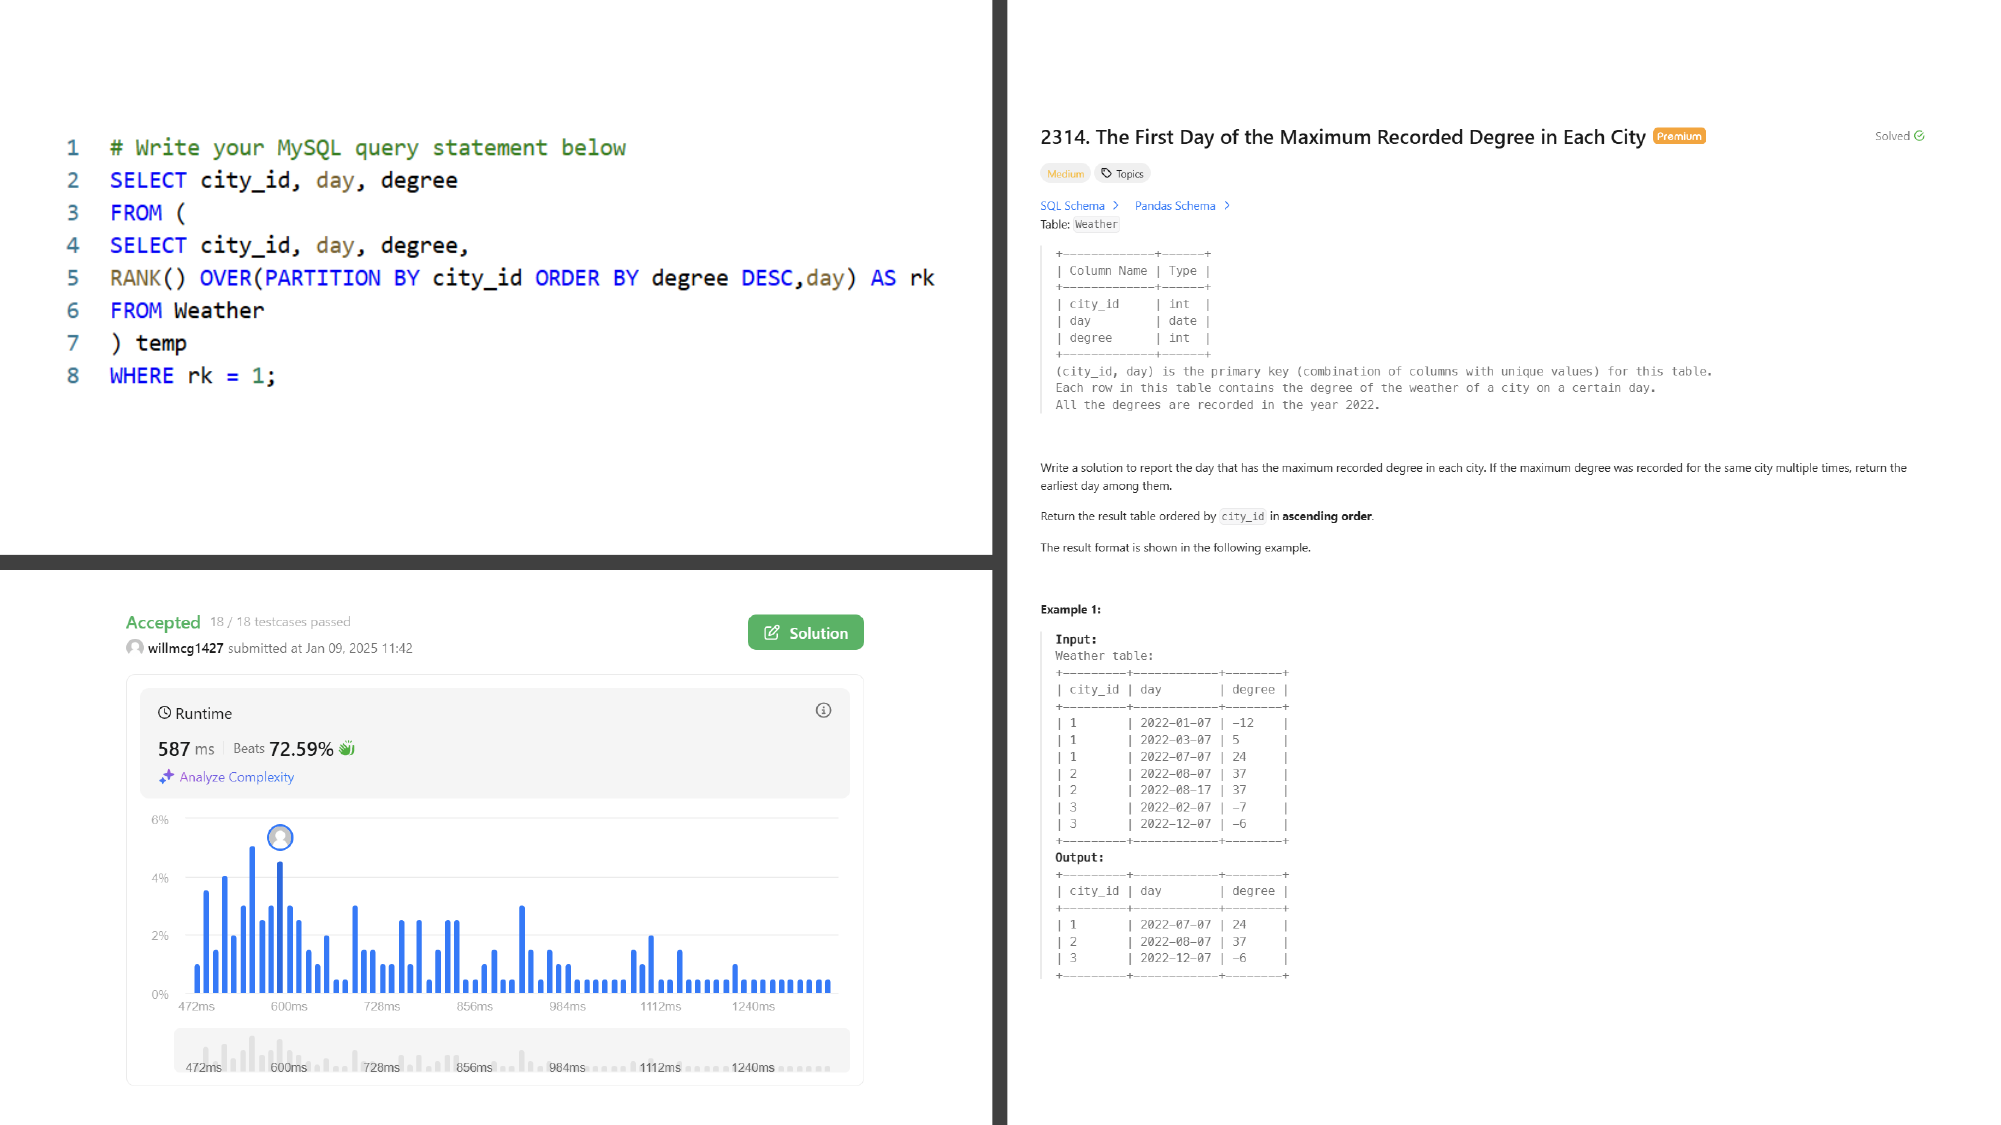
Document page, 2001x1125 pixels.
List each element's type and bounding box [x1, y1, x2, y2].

picture [50, 124, 942, 399]
picture [123, 608, 870, 1087]
picture [1034, 121, 1926, 980]
text_box [991, 0, 1009, 1125]
text_box [0, 553, 1006, 571]
